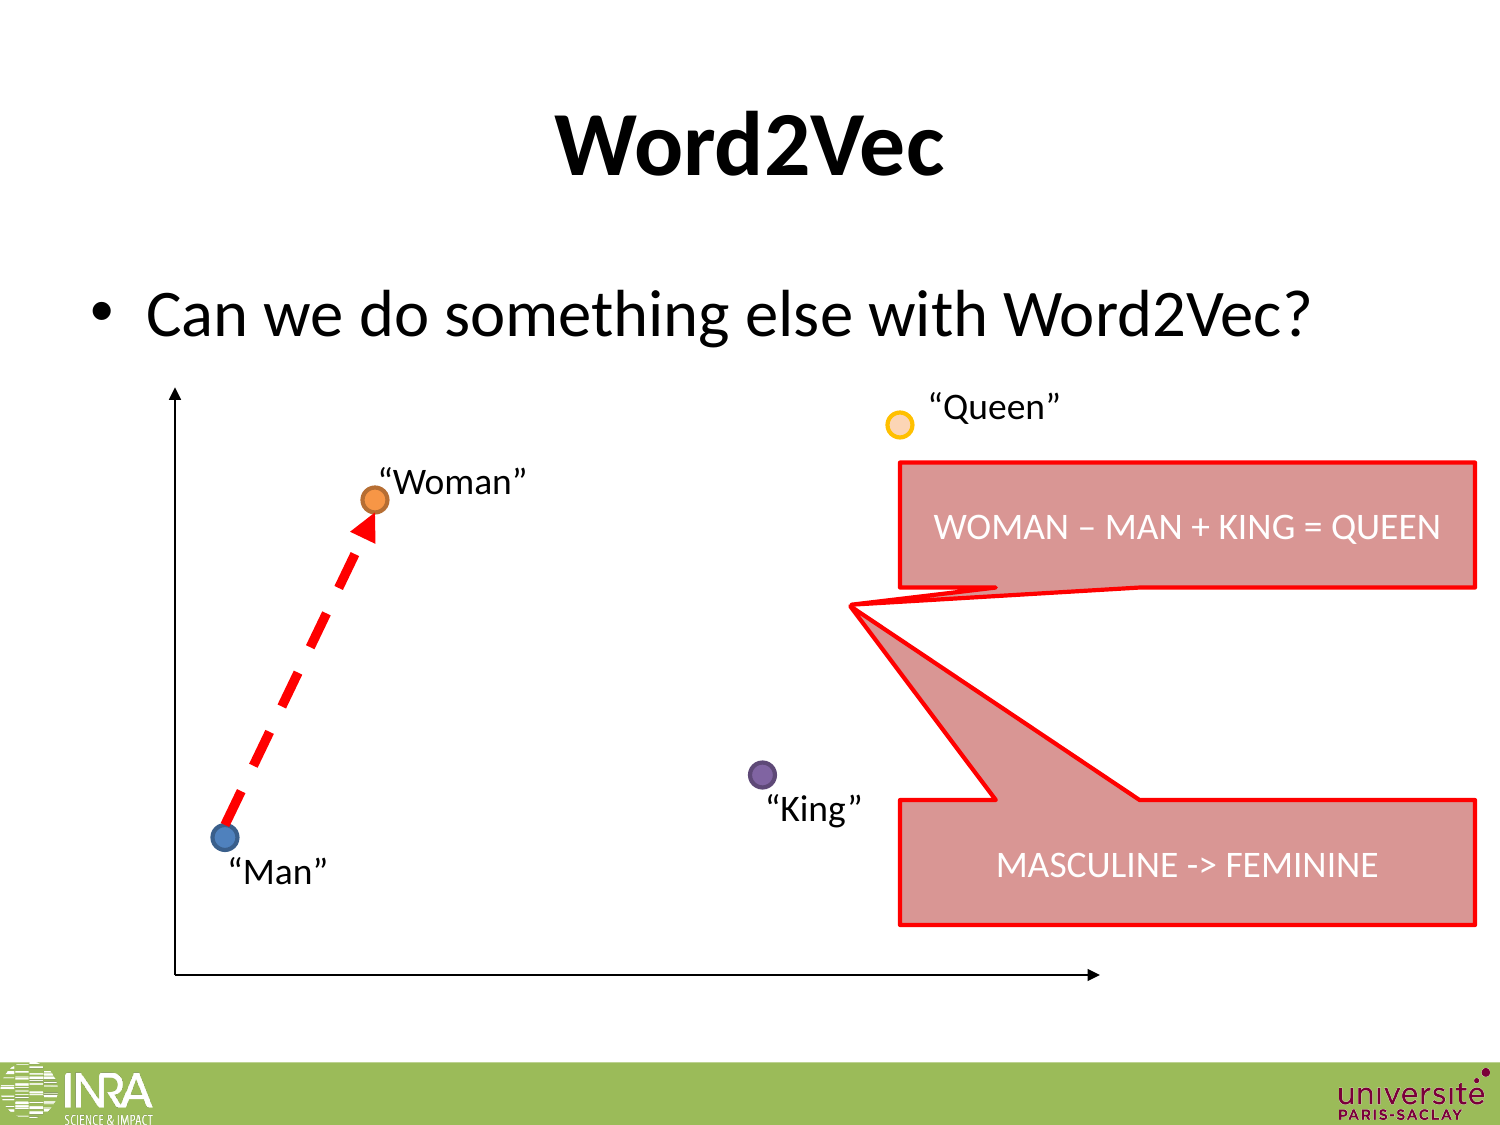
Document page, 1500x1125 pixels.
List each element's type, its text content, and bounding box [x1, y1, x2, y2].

text_box “Man” [212, 839, 363, 900]
text_box MASCULINE -> FEMININE [848, 604, 1478, 928]
text_box [885, 410, 912, 440]
text_box WOMAN – MAN + KING = QUEEN [849, 460, 1478, 607]
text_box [224, 512, 376, 826]
text_box “King” [749, 776, 900, 837]
text_box “Woman” [362, 449, 563, 510]
text_box [372, 510, 386, 515]
text_box “Queen” [912, 374, 1113, 435]
picture [0, 1062, 153, 1125]
text_box [747, 760, 778, 781]
text_box [210, 824, 240, 845]
title Word2Vec [75, 45, 1425, 233]
picture [1339, 1068, 1490, 1120]
list Can we do something else with Word2Vec? [75, 262, 1425, 1005]
